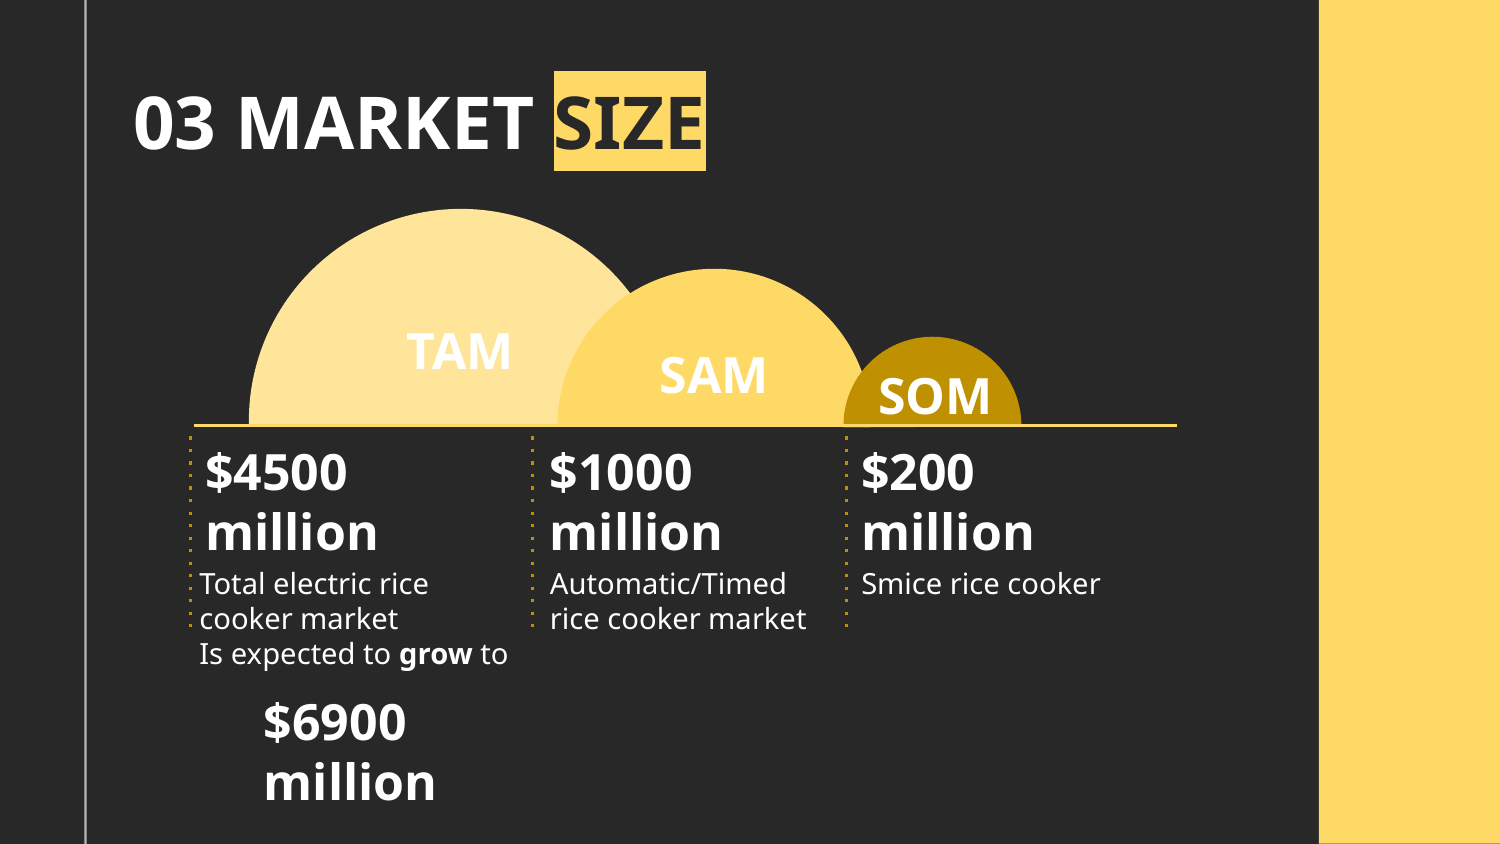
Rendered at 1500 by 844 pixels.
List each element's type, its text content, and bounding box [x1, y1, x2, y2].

text_box $1000 million [535, 433, 821, 550]
text_box Automatic/Timed rice cooker market [534, 550, 846, 690]
text_box SOM [818, 349, 1053, 415]
text_box $200 million [846, 433, 1147, 565]
text_box [887, 336, 978, 349]
text_box SAM [597, 328, 832, 395]
text_box [557, 268, 852, 424]
text_box $4500 million [190, 425, 535, 550]
text_box [248, 208, 630, 424]
text_box $6900 million [248, 675, 640, 815]
title 03 MARKET SIZE [118, 72, 1382, 167]
text_box [843, 415, 1022, 424]
text_box Smice rice cooker [846, 550, 1132, 690]
text_box TAM [343, 304, 578, 370]
text_box Total electric rice cooker market Is expected to grow to [184, 550, 534, 690]
